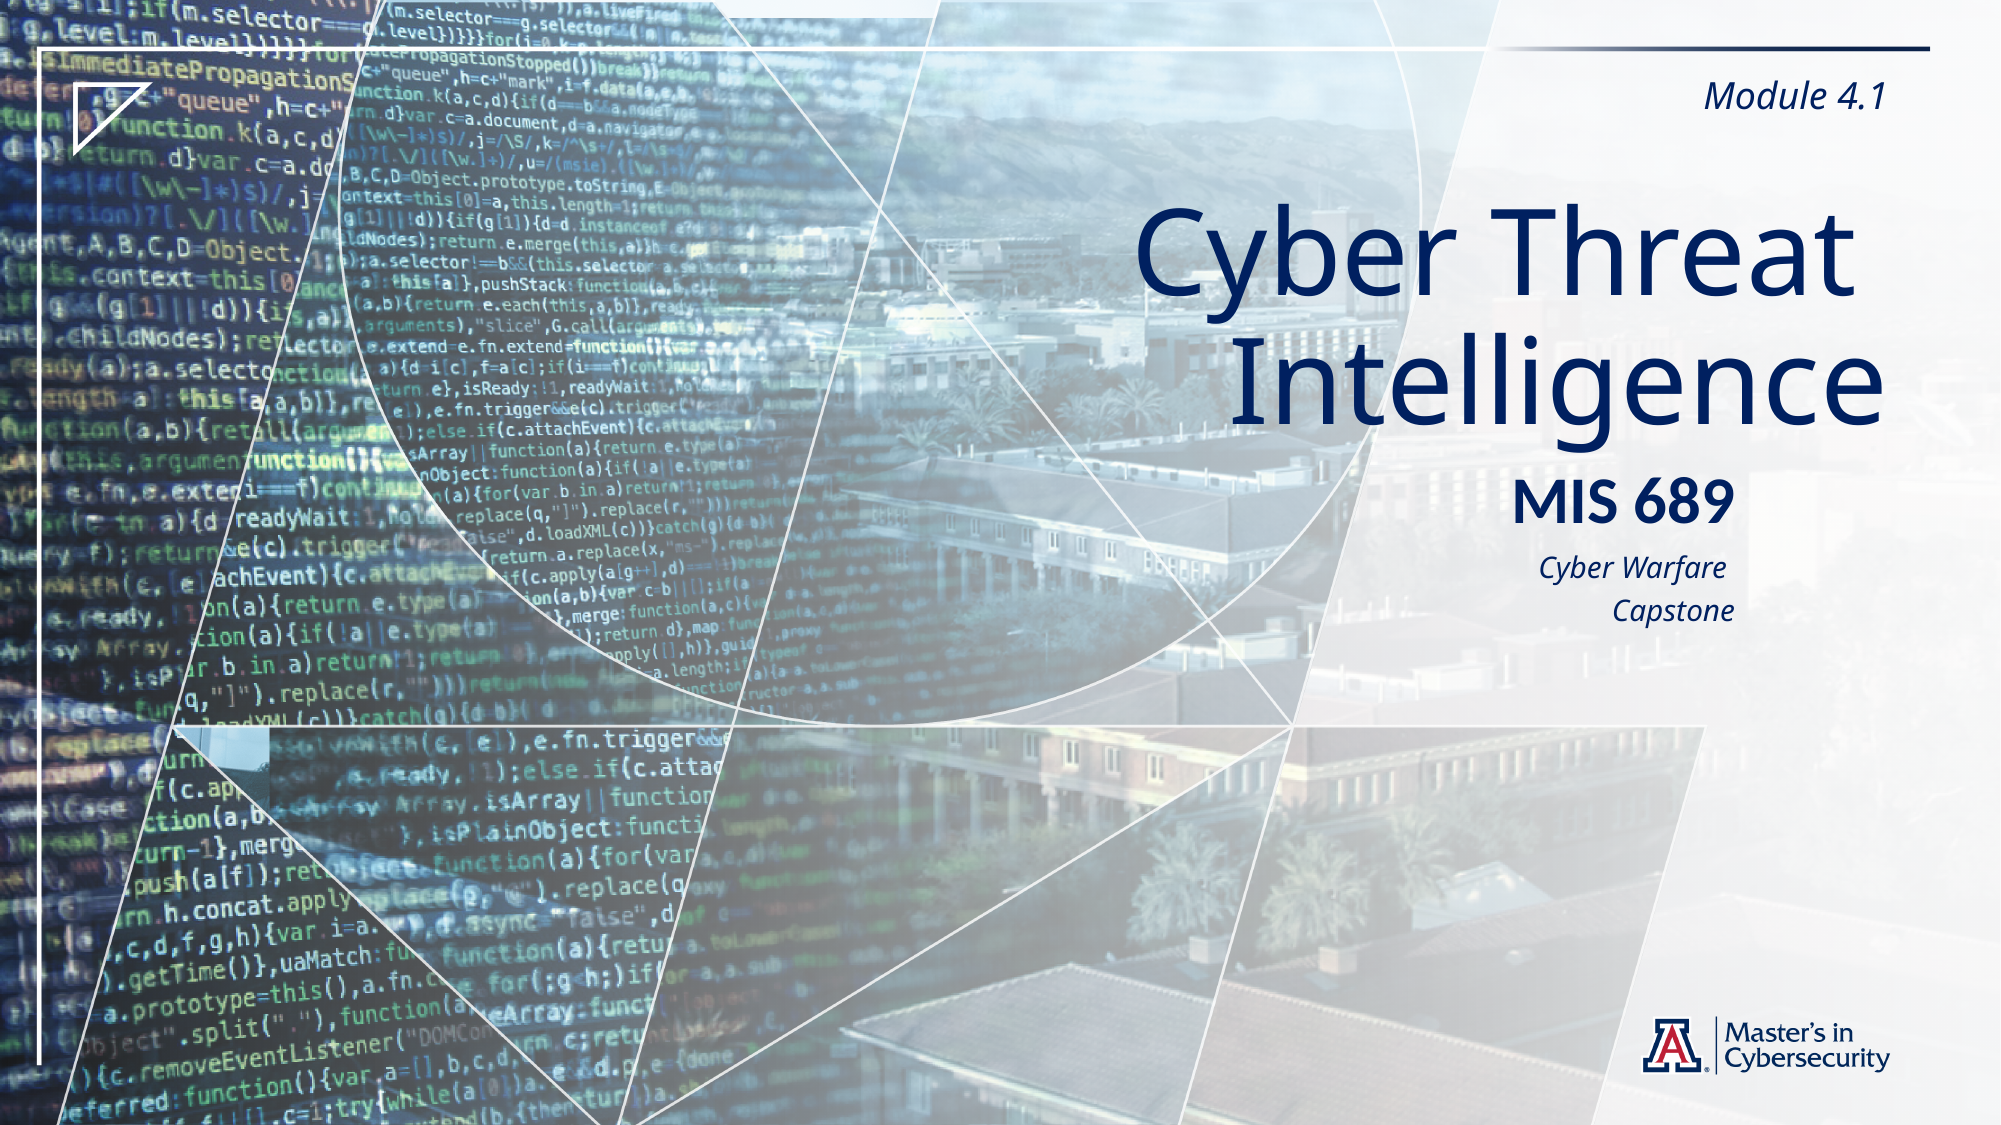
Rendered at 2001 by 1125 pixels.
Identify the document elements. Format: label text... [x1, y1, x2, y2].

subtitle MIS 689 [772, 458, 1750, 545]
list Cyber Warfare Capstone [772, 545, 1750, 637]
text_box Module 4.1 [1301, 64, 1904, 125]
picture [0, 0, 2001, 1125]
title Cyber Threat Intelligence [249, 184, 1904, 459]
